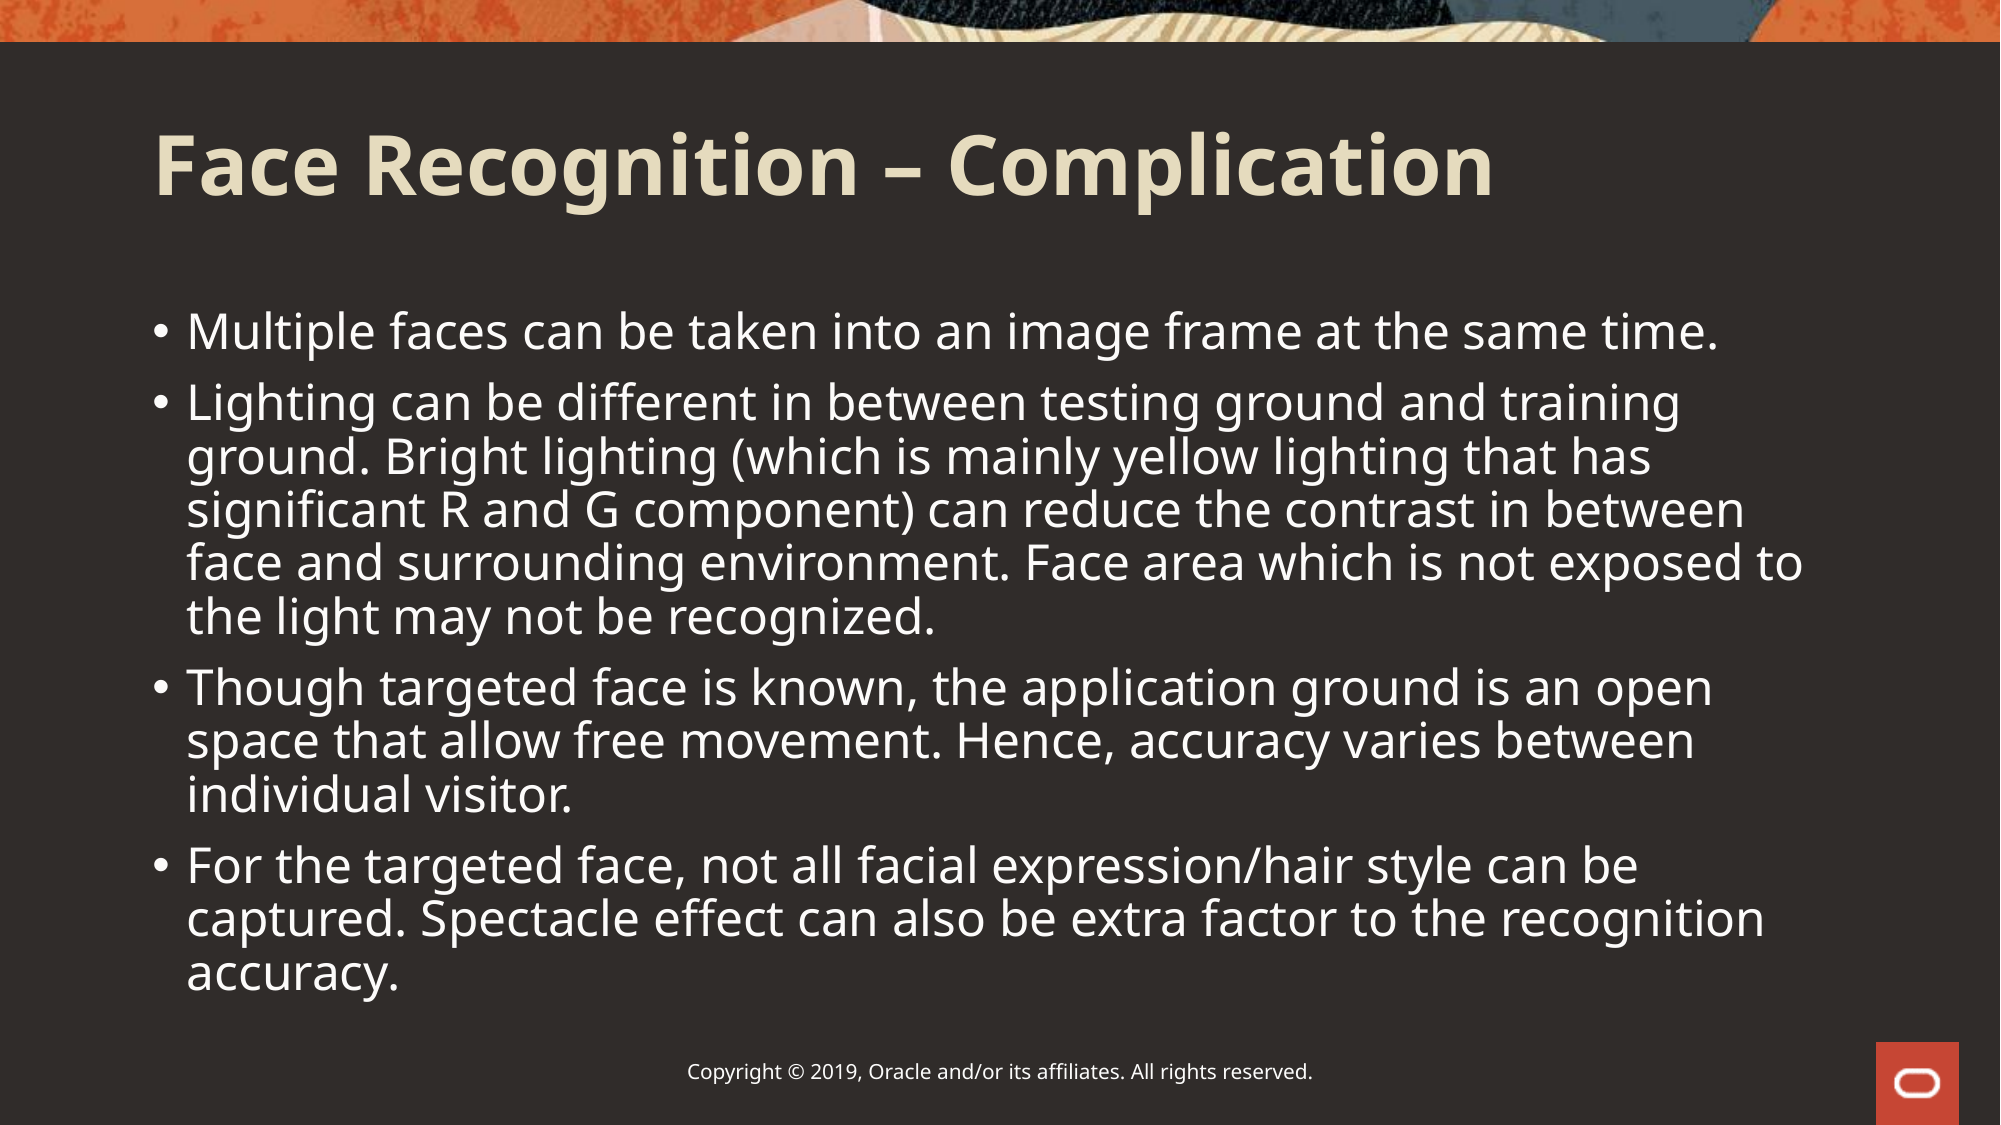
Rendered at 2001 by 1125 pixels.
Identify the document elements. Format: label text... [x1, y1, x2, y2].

list Multiple faces can be taken into an image frame at the same time. Lighting can be different in between testing ground and training ground. Bright lighting (which is mainly yellow lighting that has significant R and G component) can reduce the contrast in between face and surrounding environment. Face area which is not exposed to the light may not be recognized. Though targeted face is known, the application ground is an open space that allow free movement. Hence, accuracy varies between individual visitor. For the targeted face, not all facial expression/hair style can be captured. Spectacle effect can also be extra factor to the recognition accuracy. [137, 299, 1863, 1014]
title Face Recognition – Complication [137, 59, 1863, 278]
picture [1876, 1042, 1959, 1125]
picture [0, 0, 2000, 42]
footer Copyright © 2019, Oracle and/or its affiliates. All rights reserved. [662, 1042, 1338, 1103]
